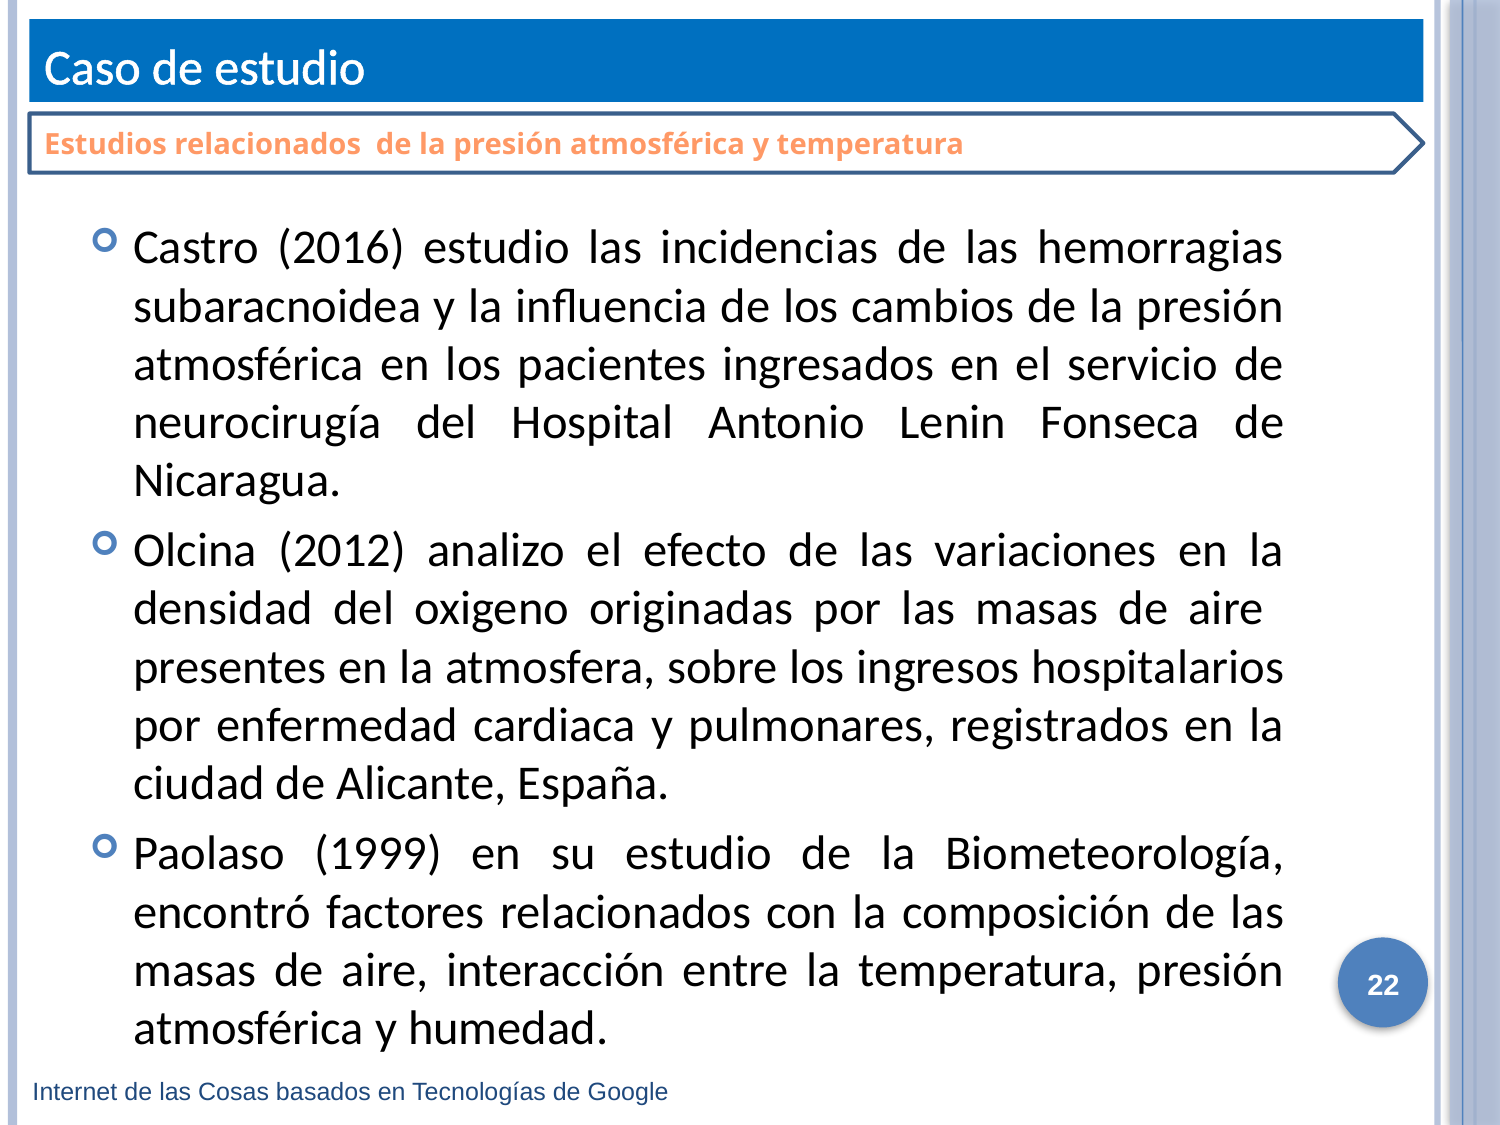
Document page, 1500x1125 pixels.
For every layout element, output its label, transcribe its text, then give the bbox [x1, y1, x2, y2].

text_box Estudios relacionados de la presión atmosférica y temperatura [27, 111, 1426, 175]
slide_number 22 [1333, 940, 1434, 1027]
list Castro (2016) estudio las incidencias de las hemorragias subaracnoidea y la influencia de los cambios de la presión atmosférica en los pacientes ingresados en el servicio de neurocirugía del Hospital Antonio Lenin Fonseca de Nicaragua. Olcina (2012) analizo el efecto de las variaciones en la densidad del oxigeno originadas por las masas de aire presentes en la atmosfera, sobre los ingresos hospitalarios por enfermedad cardiaca y pulmonares, registrados en la ciudad de Alicante, España. Paolaso (1999) en su estudio de la Biometeorología, encontró factores relacionados con la composición de las masas de aire, interacción entre la temperatura, presión atmosférica y humedad. [75, 208, 1300, 1062]
footer Internet de las Cosas basados en Tecnologías de Google [17, 1058, 692, 1122]
title Caso de estudio [27, 17, 1425, 104]
